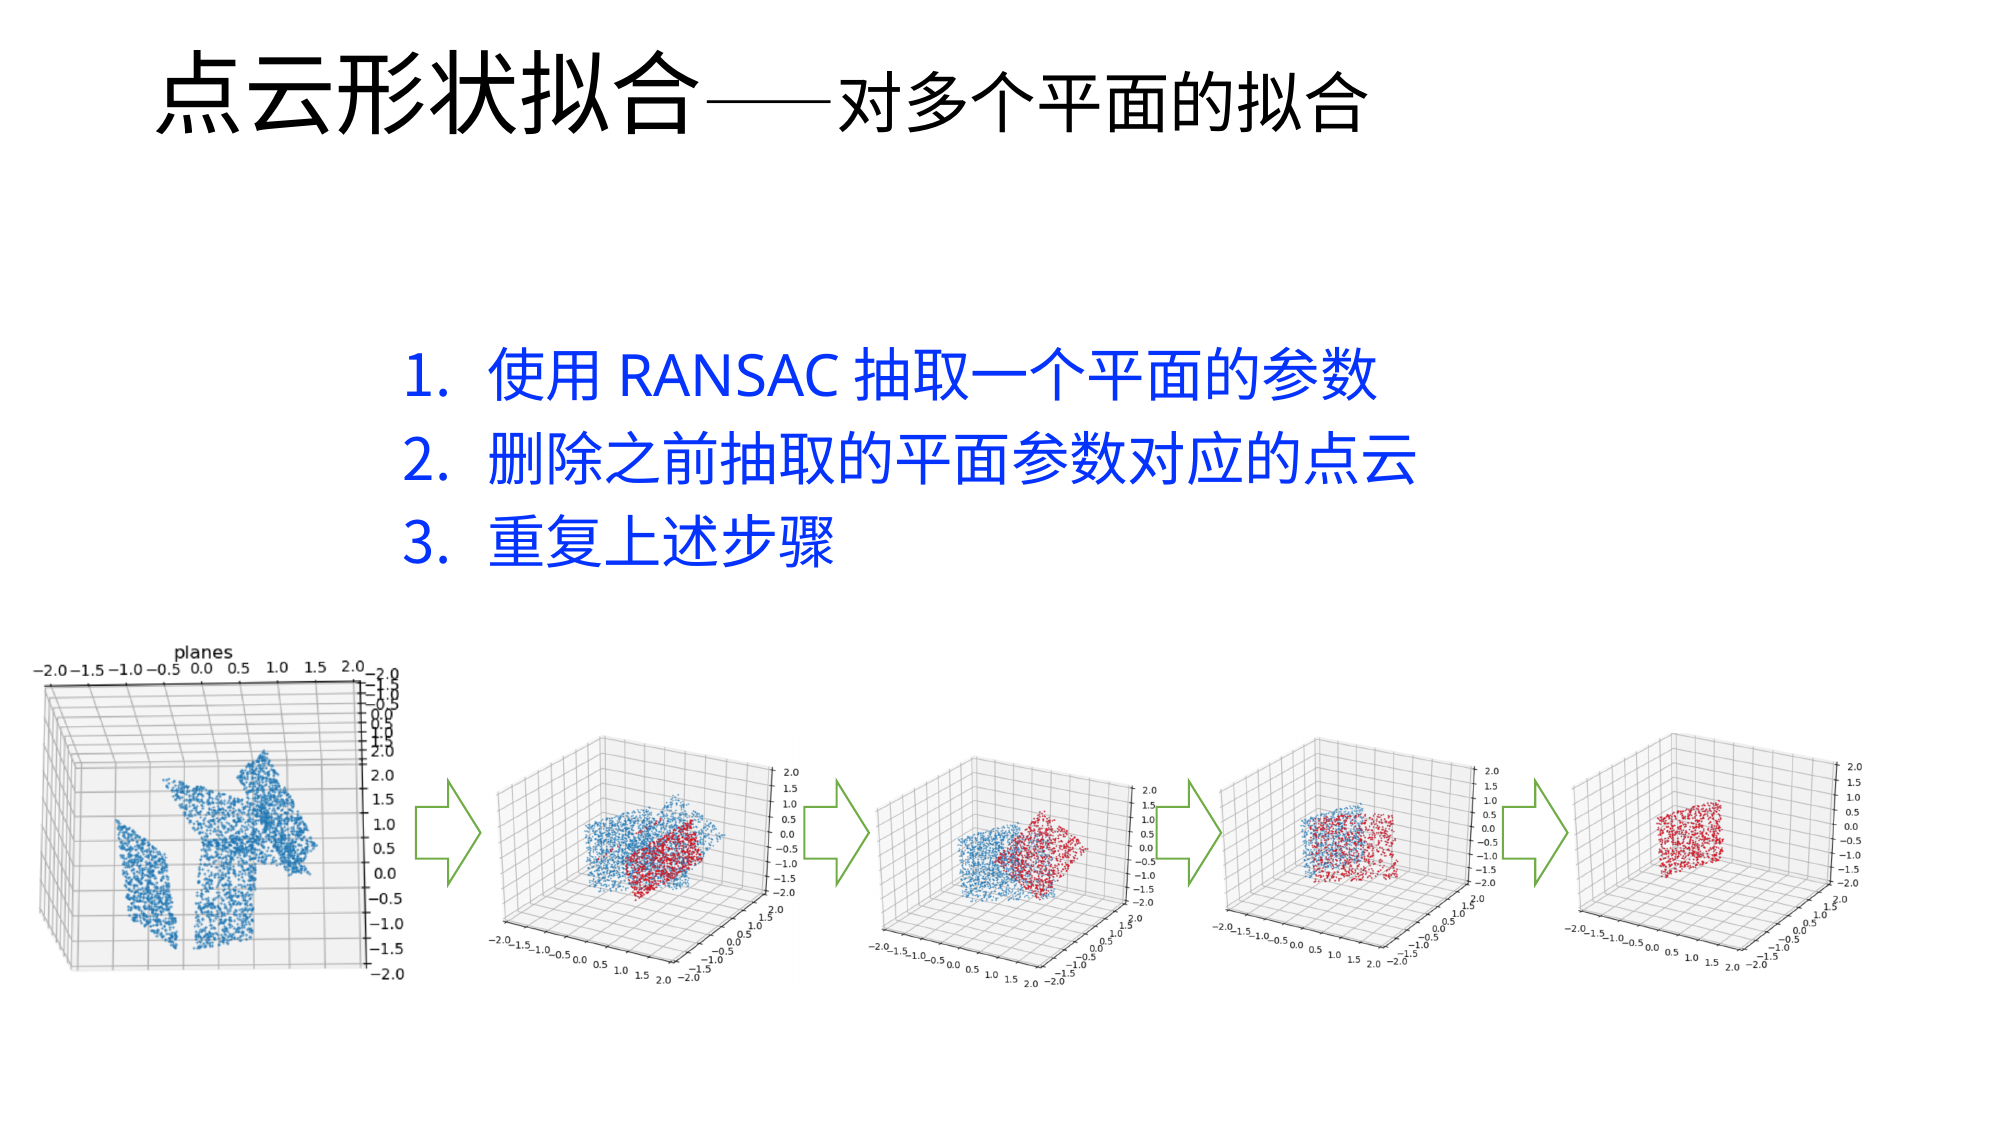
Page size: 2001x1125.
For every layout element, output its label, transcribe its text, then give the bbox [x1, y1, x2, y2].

title 点云形状拟合——对多个平面的拟合 [137, 23, 1863, 172]
text_box [1160, 777, 1200, 889]
text_box [1503, 777, 1561, 889]
list 使用RANSAC抽取一个平面的参数 删除之前抽取的平面参数对应的点云 重复上述步骤 [387, 338, 1520, 597]
picture [1200, 733, 1503, 974]
picture [862, 744, 1160, 990]
picture [1561, 733, 1866, 974]
picture [482, 731, 800, 990]
text_box [803, 777, 862, 889]
picture [26, 638, 420, 991]
text_box [420, 777, 482, 889]
